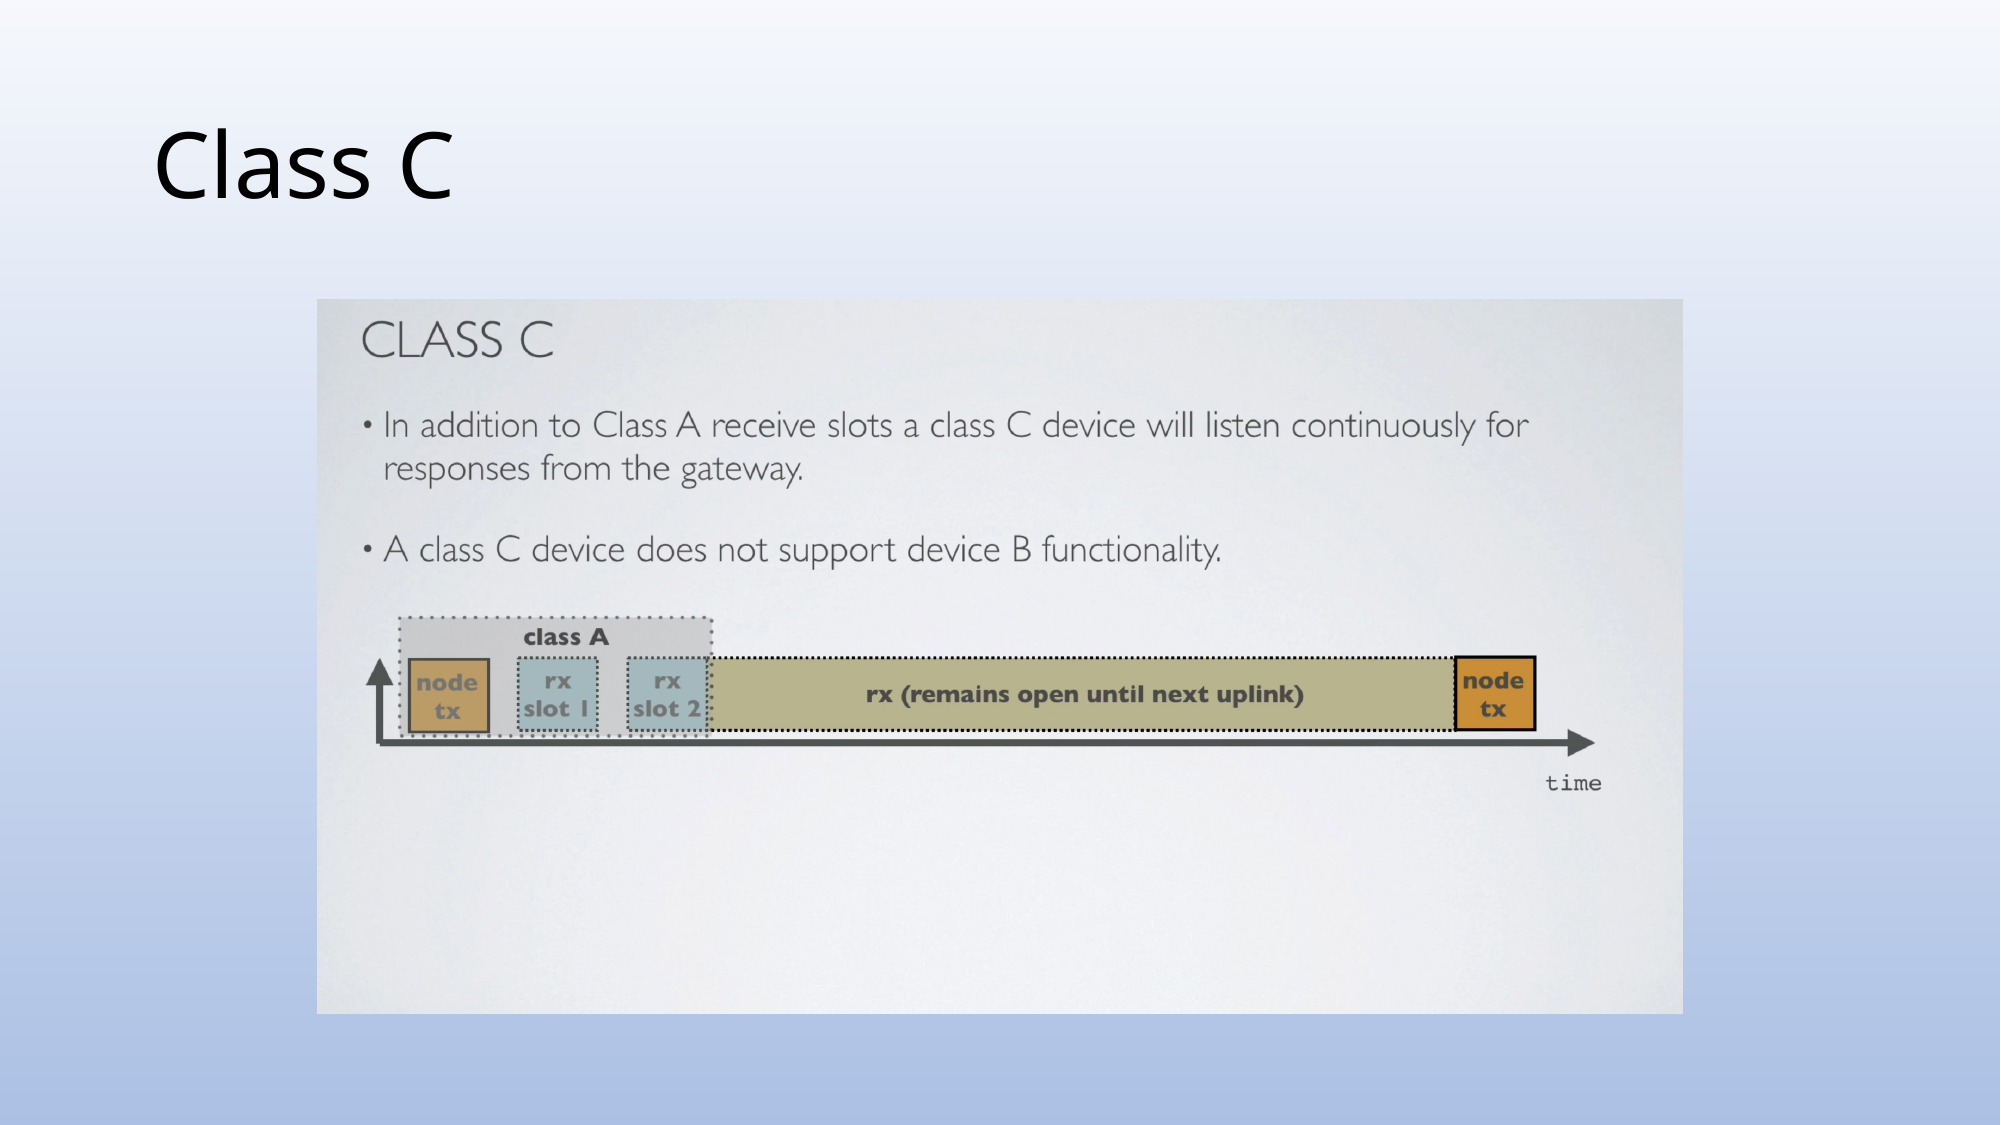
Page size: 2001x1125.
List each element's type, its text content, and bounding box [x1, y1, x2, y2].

title Class C [137, 59, 1863, 278]
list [317, 299, 1683, 1014]
